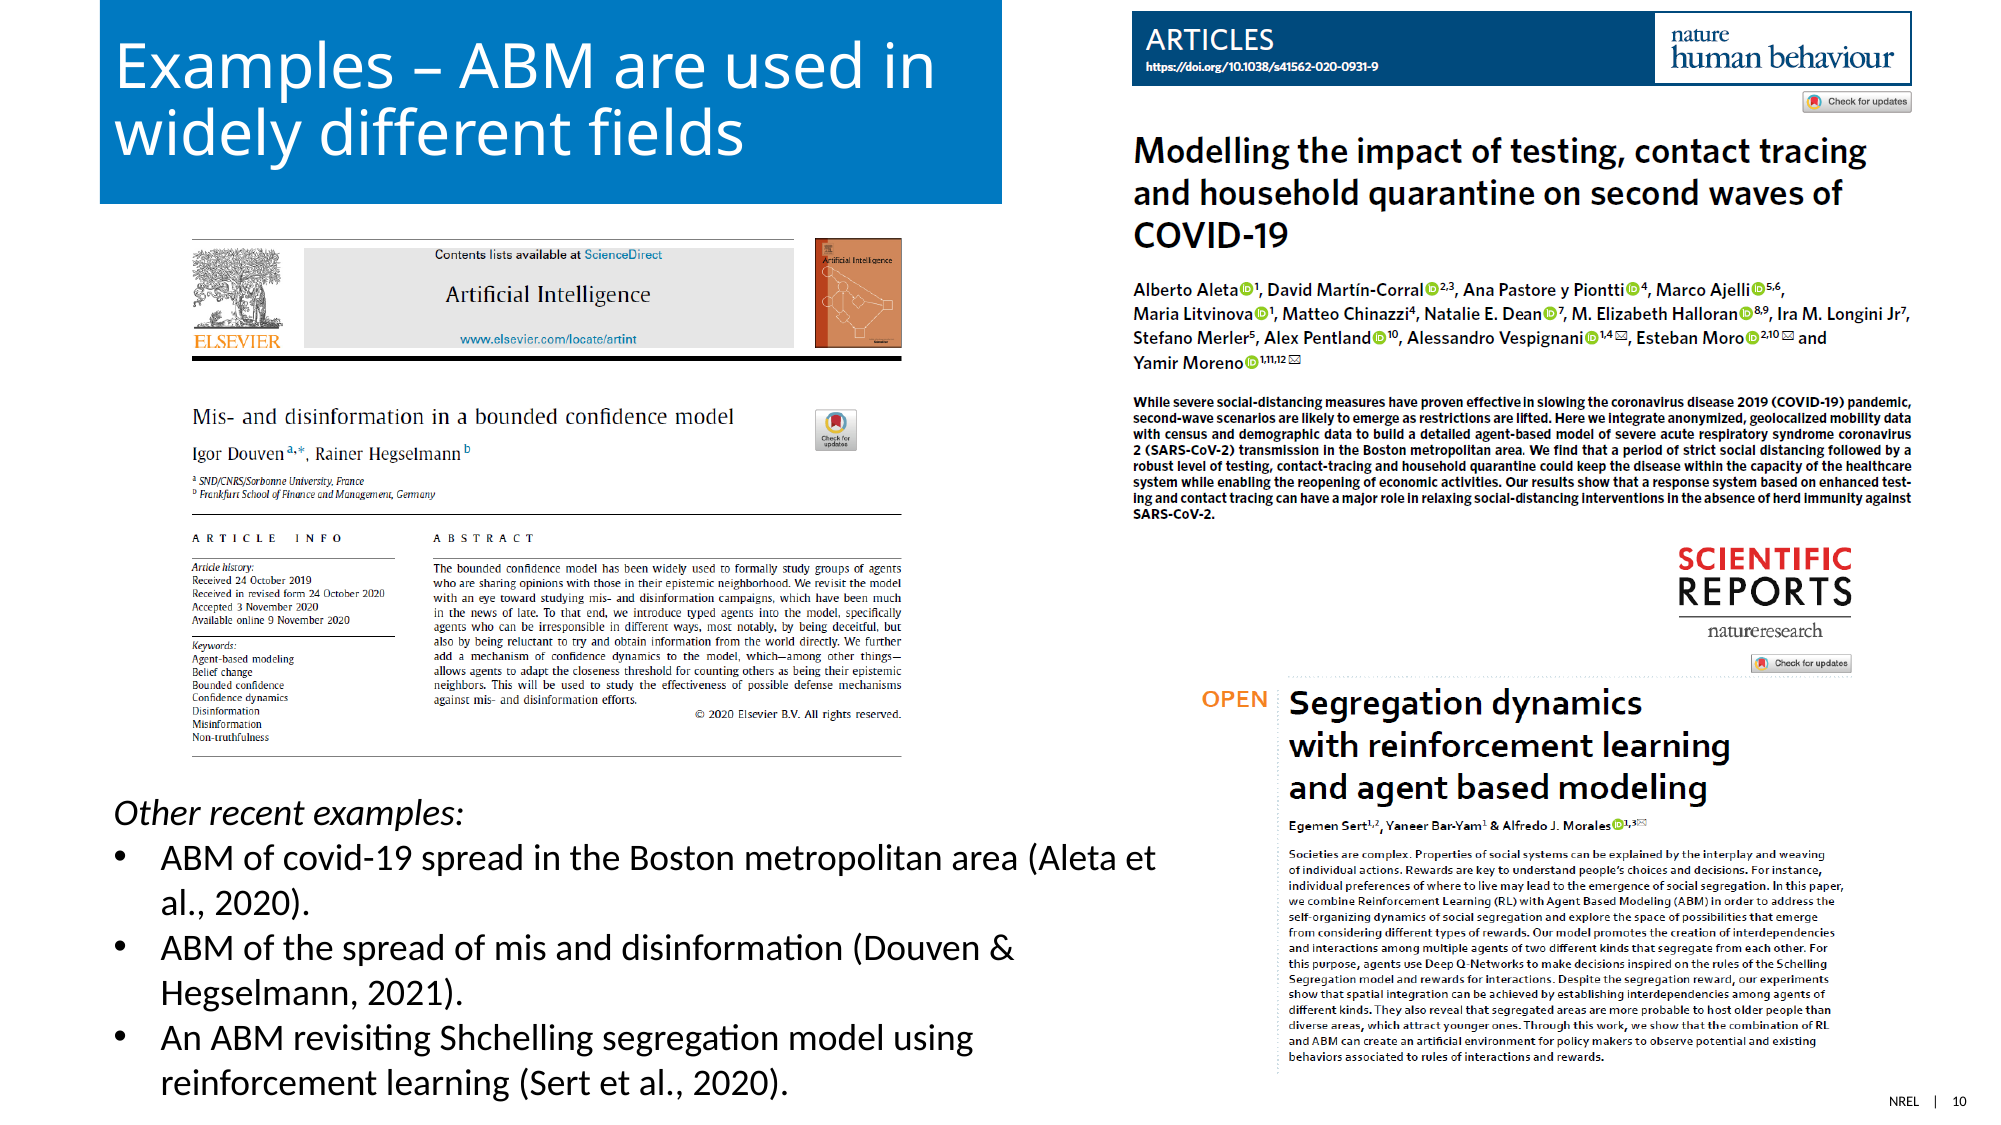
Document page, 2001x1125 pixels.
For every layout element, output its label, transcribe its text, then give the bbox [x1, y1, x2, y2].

picture [1114, 0, 1934, 1075]
picture [180, 229, 922, 770]
text_box Other recent examples: ABM of covid-19 spread in the Boston metropolitan area (Aleta et al., 2020). ABM of the spread of mis and disinformation (Douven & Hegselmann, 2021). An ABM revisiting Shchelling segregation model using reinforcement learning (Sert et al., 2020). [99, 780, 1175, 1111]
title Examples – ABM are used in widely different fields [99, 0, 1002, 204]
